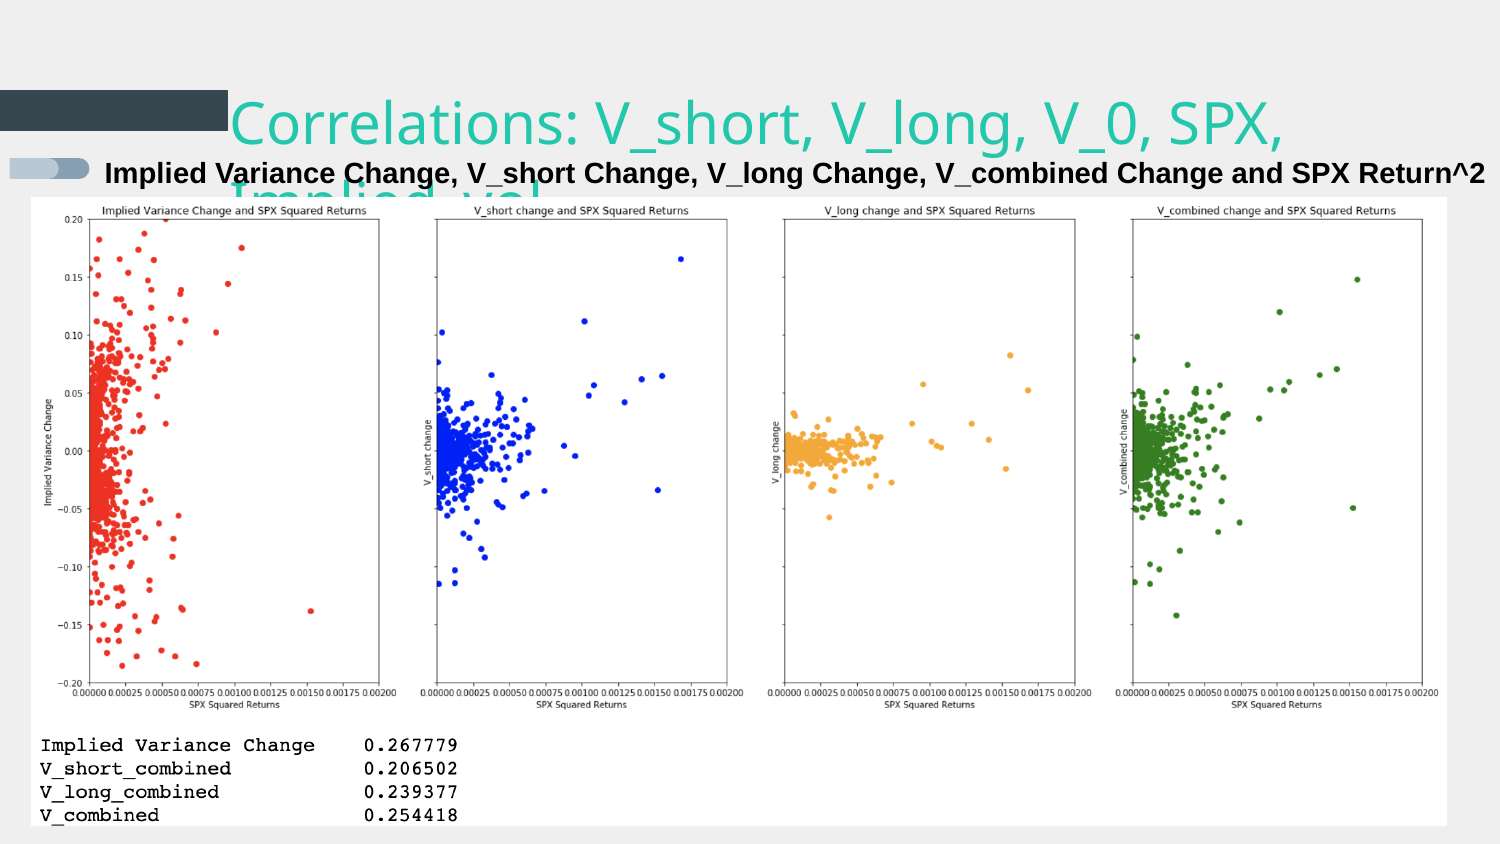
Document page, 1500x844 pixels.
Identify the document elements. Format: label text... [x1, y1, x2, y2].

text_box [9, 157, 90, 180]
title Correlations: V_short, V_long, V_0, SPX, Implied_vol [214, 60, 1477, 139]
text_box Implied Variance Change, V_short Change, V_long Change, V_combined Change and SPX Return^2 [89, 139, 1500, 198]
picture [31, 197, 1447, 826]
